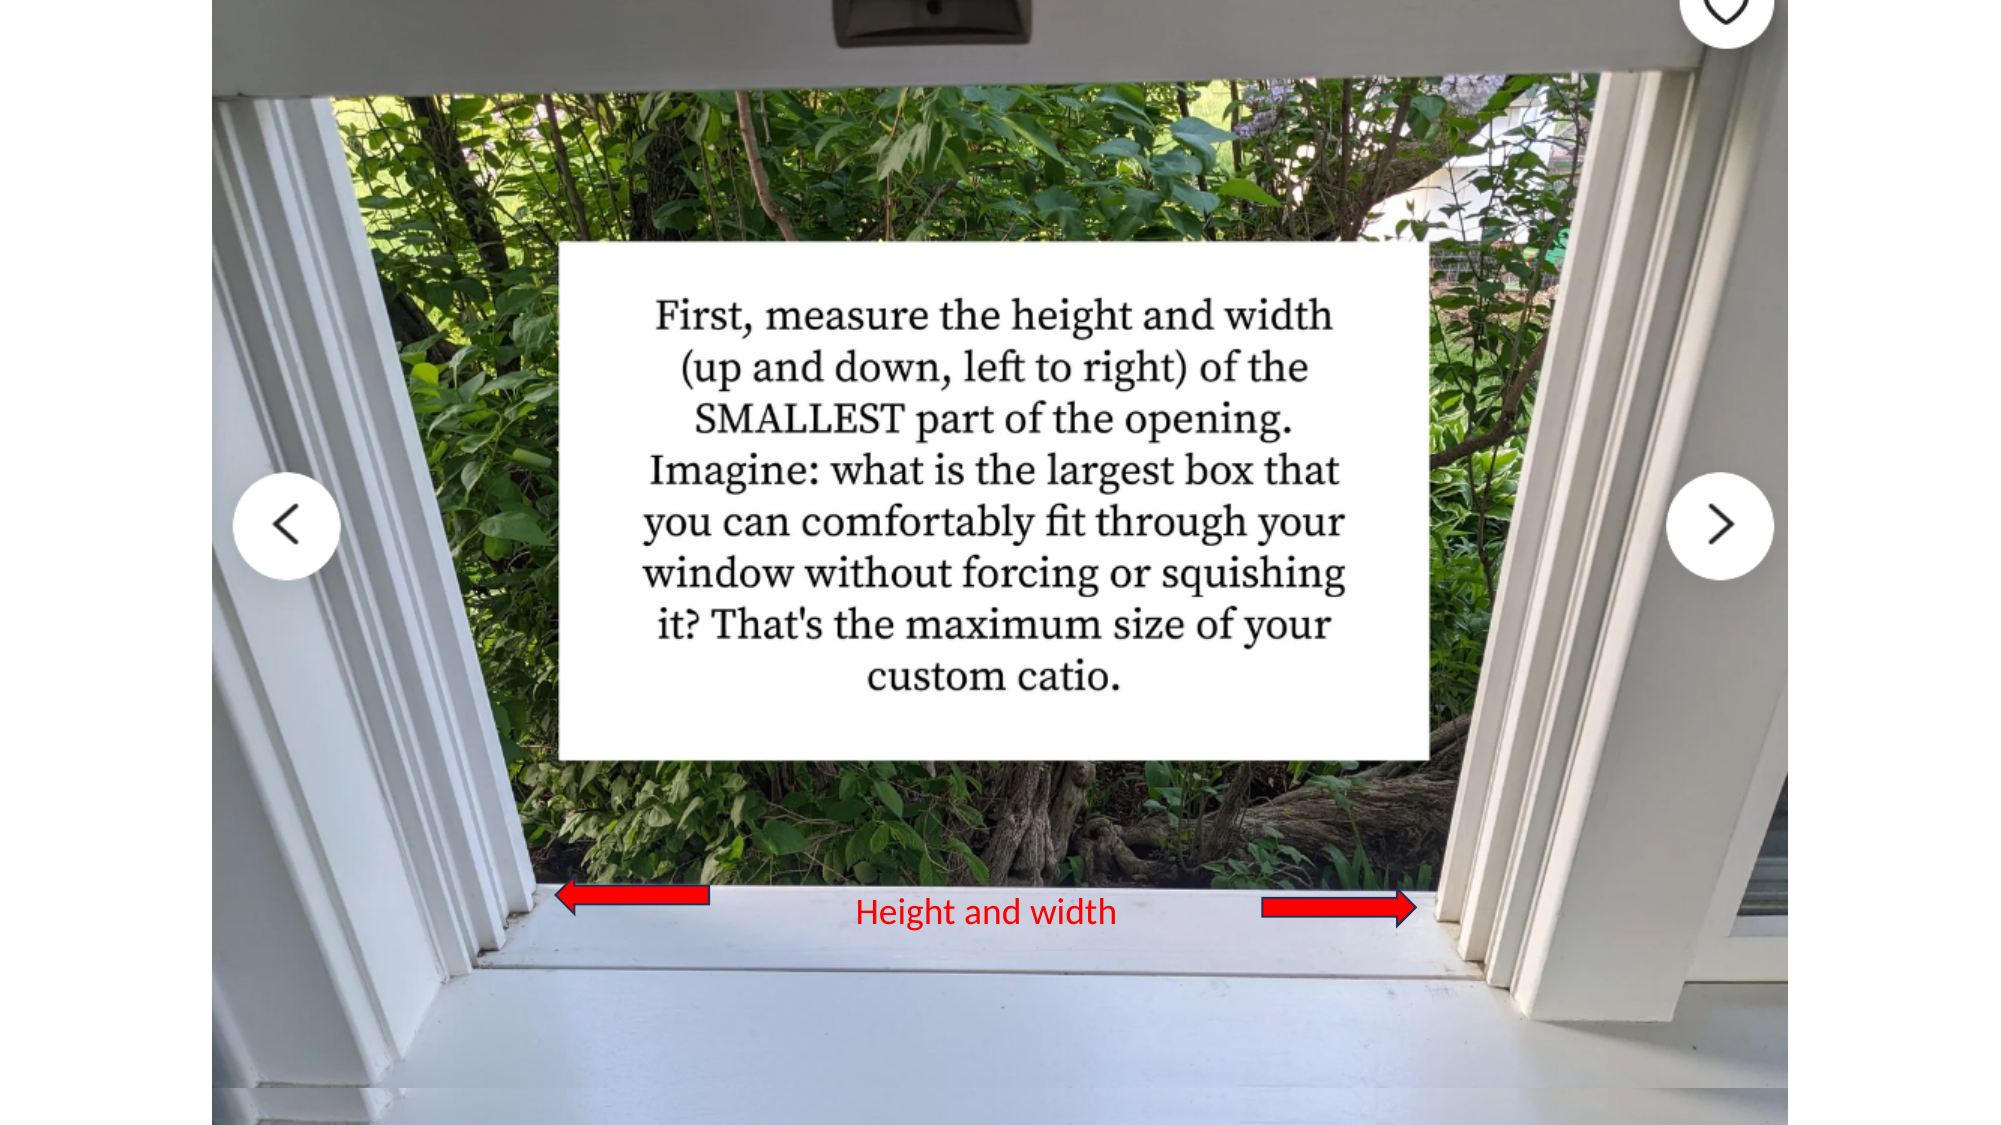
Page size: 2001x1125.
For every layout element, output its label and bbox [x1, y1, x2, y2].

picture [212, 0, 1788, 1125]
